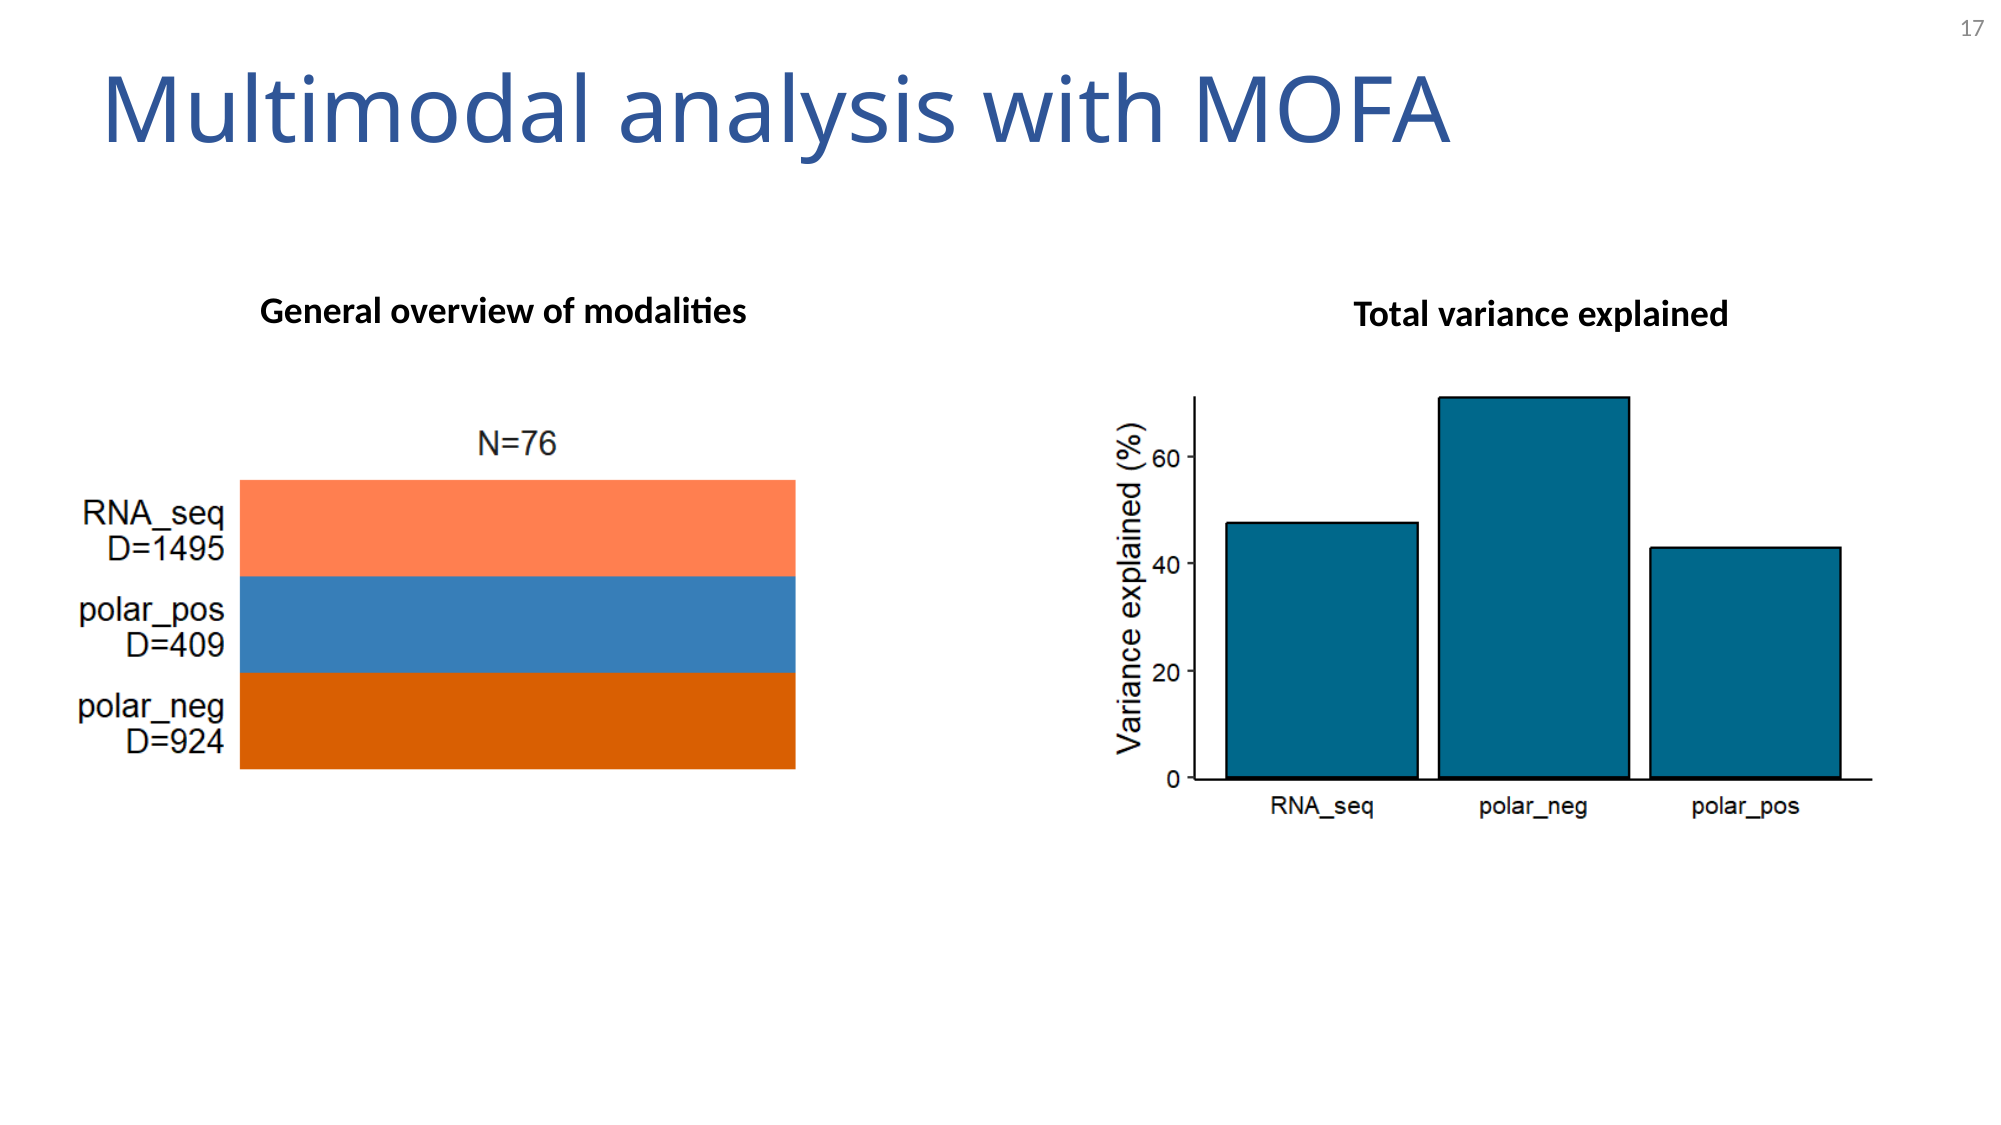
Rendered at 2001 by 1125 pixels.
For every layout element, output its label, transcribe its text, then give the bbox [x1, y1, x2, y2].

text_box Total variance explained [1338, 281, 1825, 341]
picture [1099, 381, 1889, 872]
slide_number 17 [1550, 0, 2000, 56]
text_box General overview of modalities [244, 272, 813, 351]
text_box Multimodal analysis with MOFA [85, 45, 1811, 180]
picture [61, 396, 813, 804]
